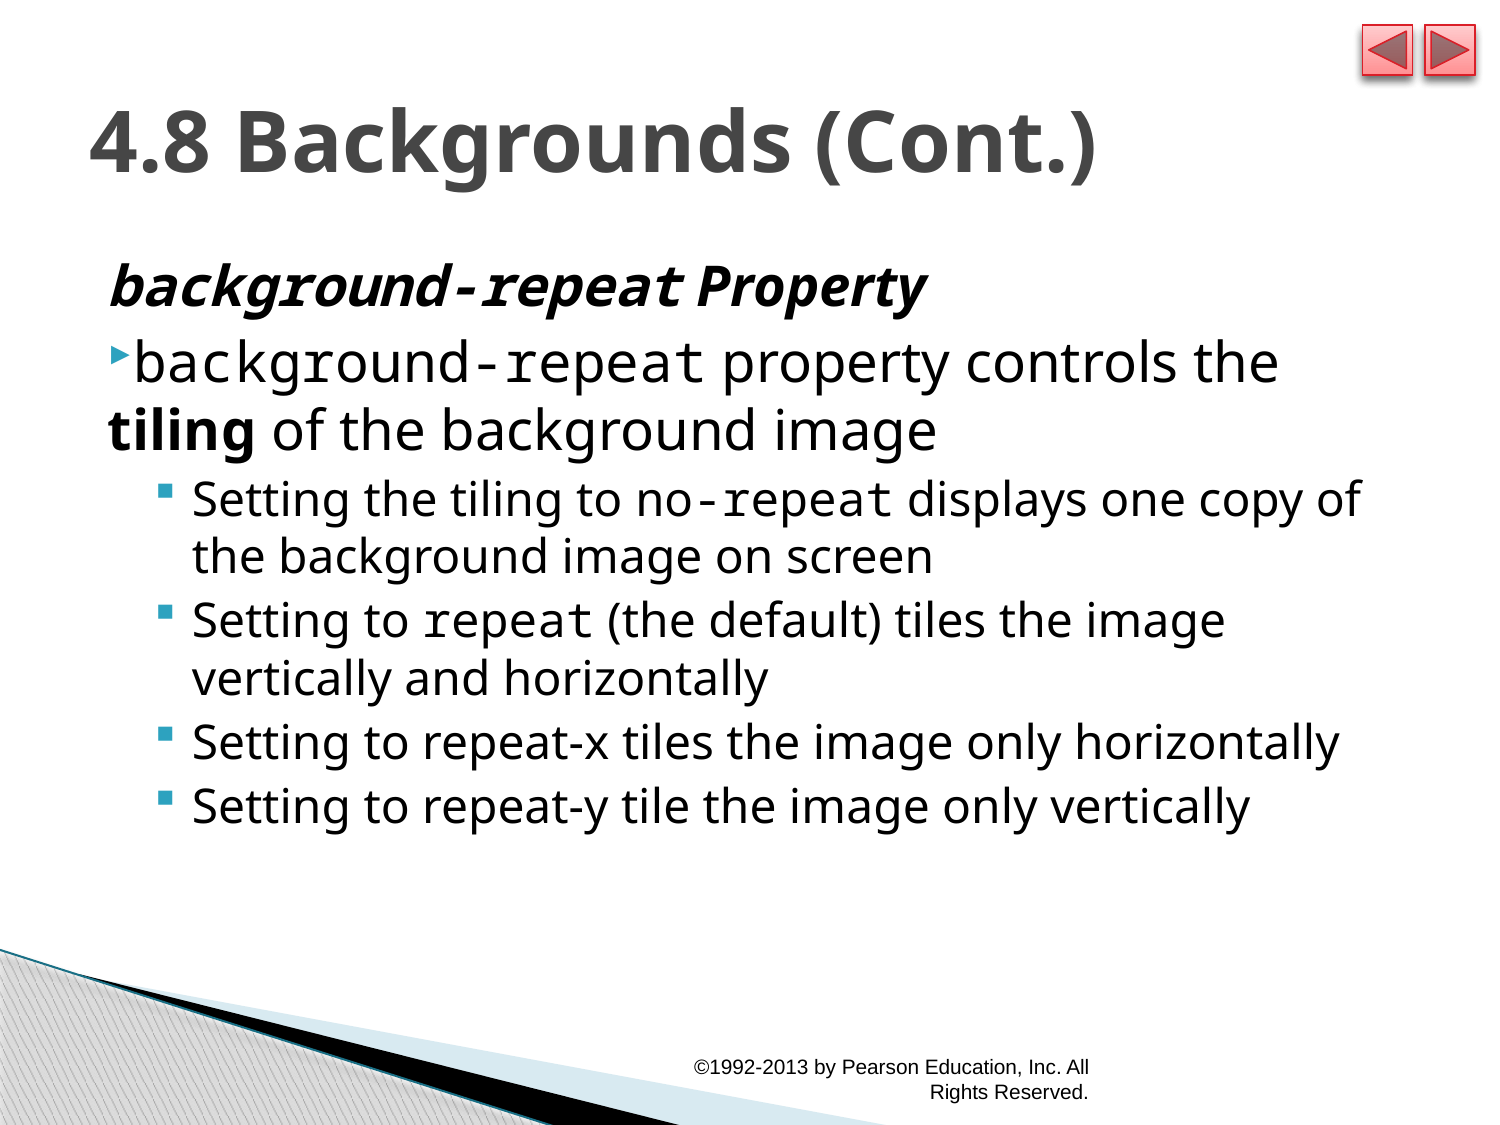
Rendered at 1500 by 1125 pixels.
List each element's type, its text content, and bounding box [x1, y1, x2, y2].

title 4.8 Backgrounds (Cont.) [75, 45, 1425, 233]
footer ©1992-2013 by Pearson Education, Inc. All Rights Reserved. [675, 1051, 1105, 1112]
list background-repeat Property background-repeat property controls the tiling of the background image Setting the tiling to no-repeat displays one copy of the background image on screen Setting to repeat (the default) tiles the image vertically and horizontally Setting to repeat-x tiles the image only horizontally Setting to repeat-y tile the image only vertically [75, 242, 1425, 986]
